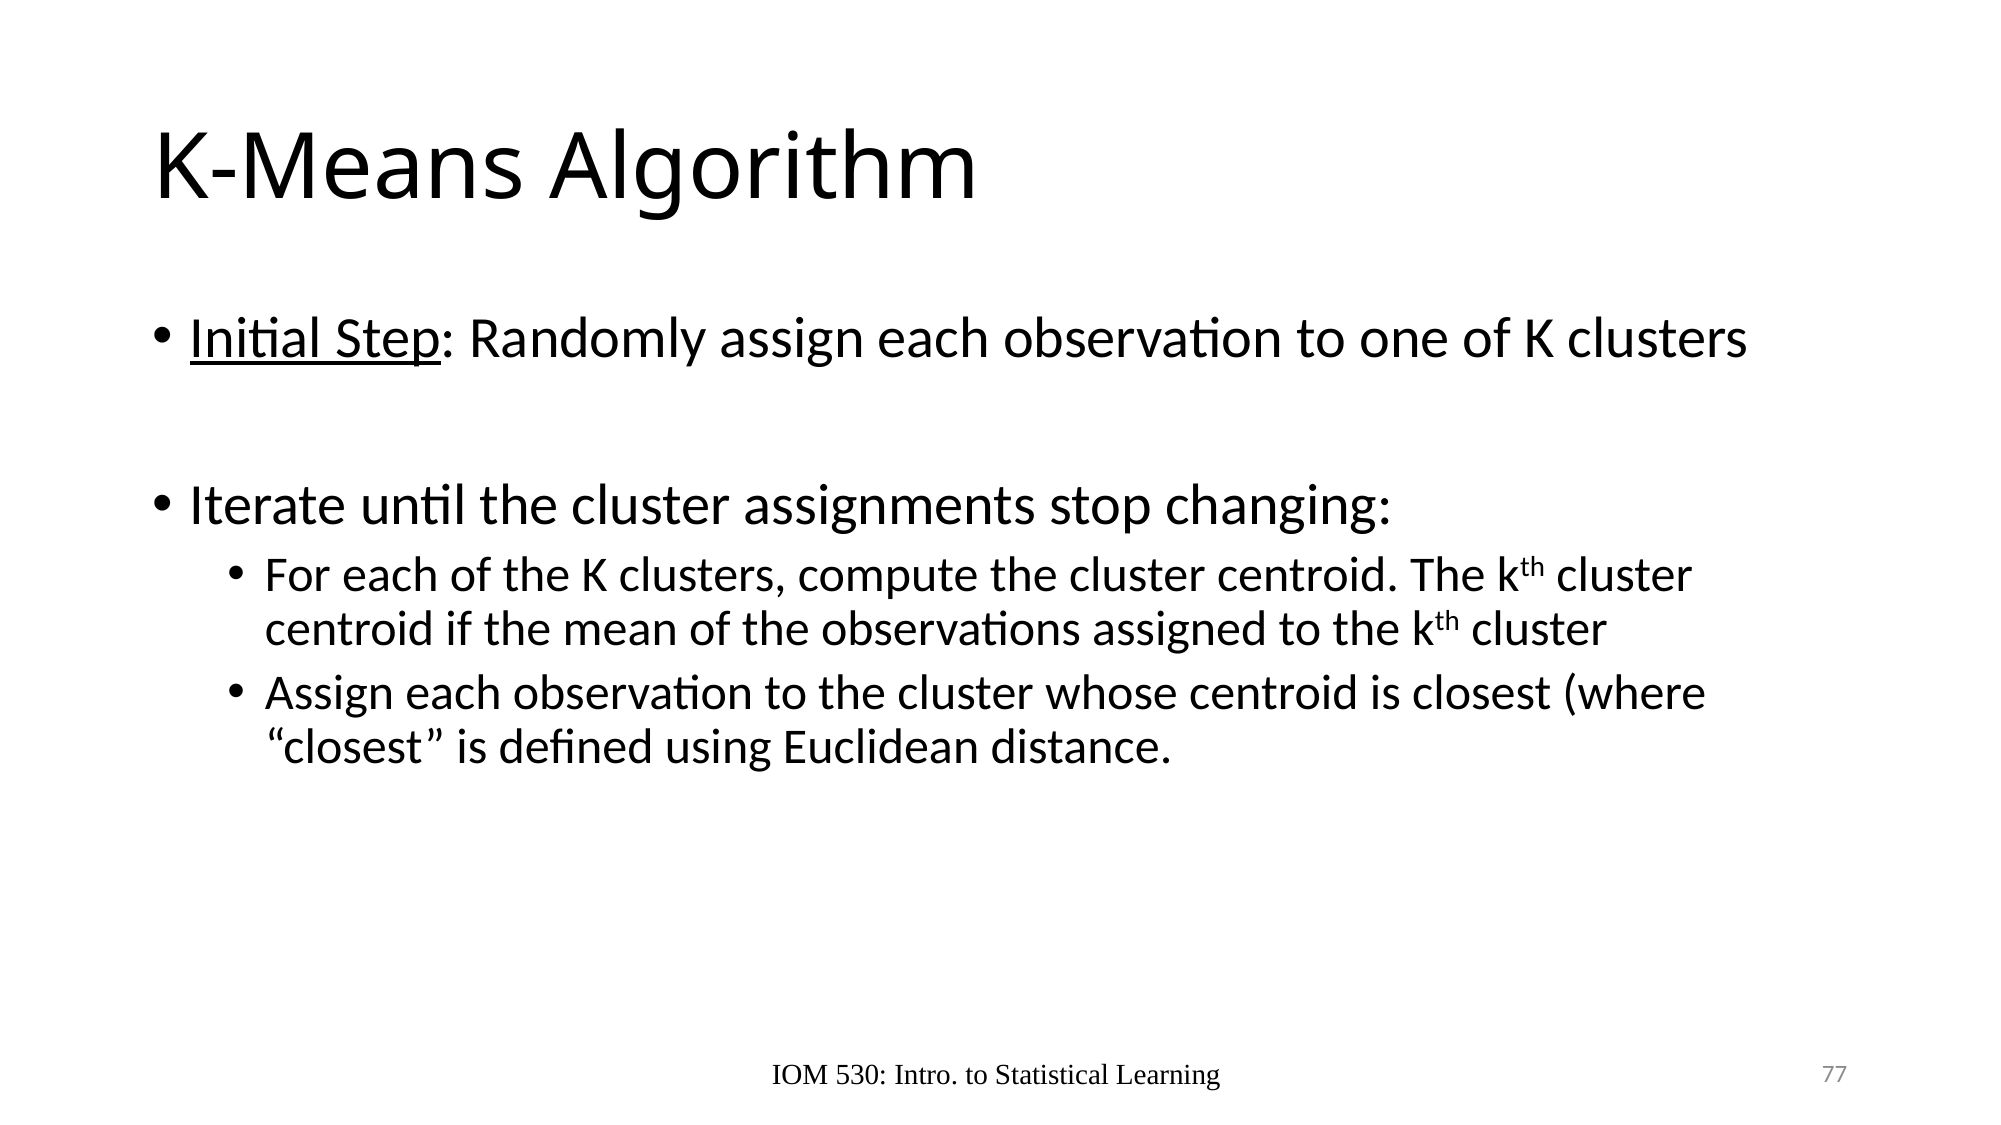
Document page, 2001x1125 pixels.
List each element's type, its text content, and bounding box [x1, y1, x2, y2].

footer IOM 530: Intro. to Statistical Learning [662, 1042, 1338, 1103]
title K-Means Algorithm [137, 59, 1863, 278]
slide_number 77 [1412, 1042, 1863, 1103]
list Initial Step: Randomly assign each observation to one of K clusters Iterate until the cluster assignments stop changing: For each of the K clusters, compute the cluster centroid. The kth cluster centroid if the mean of the observations assigned to the kth cluster Assign each observation to the cluster whose centroid is closest (where “closest” is defined using Euclidean distance. [137, 299, 1863, 1014]
